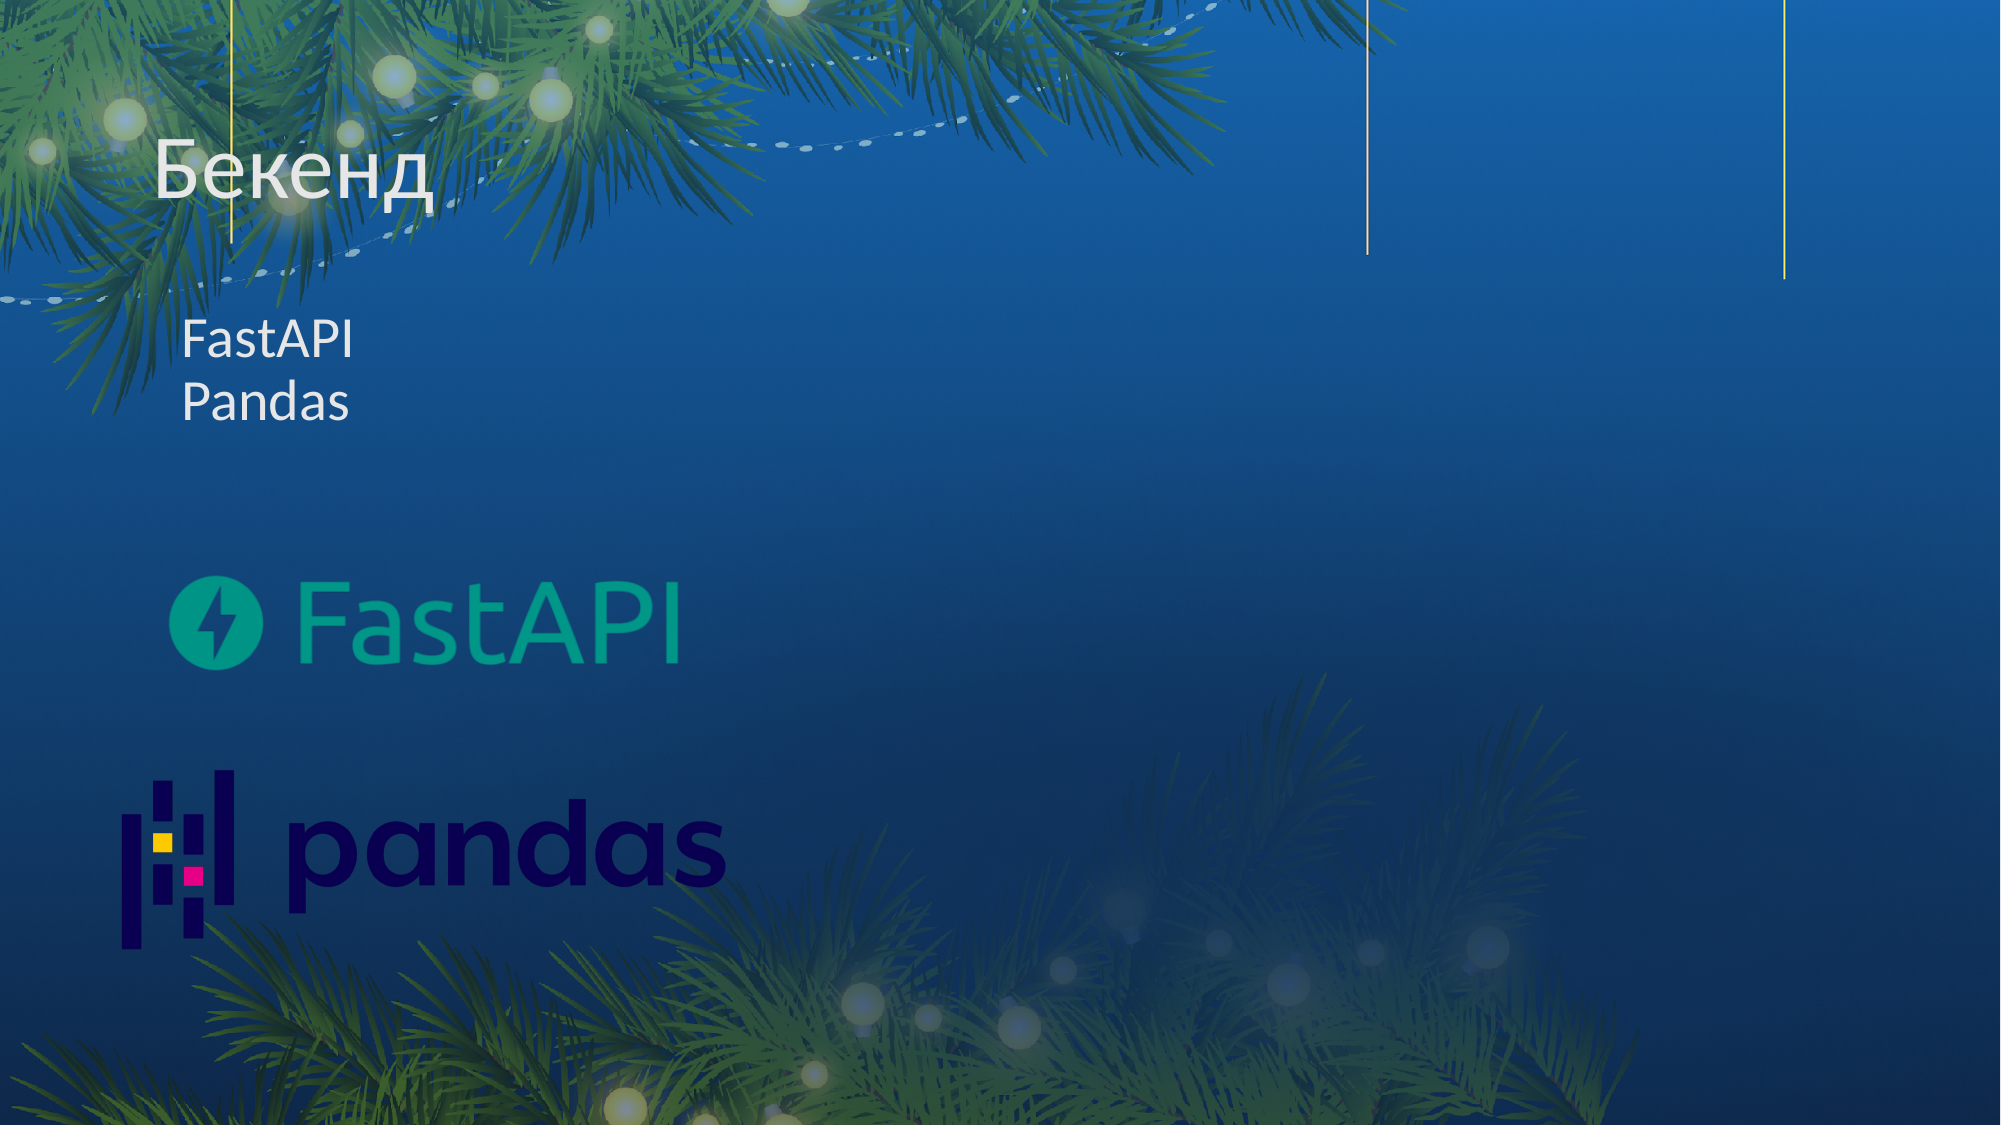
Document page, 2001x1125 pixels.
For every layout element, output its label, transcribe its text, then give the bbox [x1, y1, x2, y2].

list FastAPI Pandas [137, 299, 1863, 1014]
title Бекенд [137, 59, 1863, 278]
picture [0, 0, 2001, 1125]
